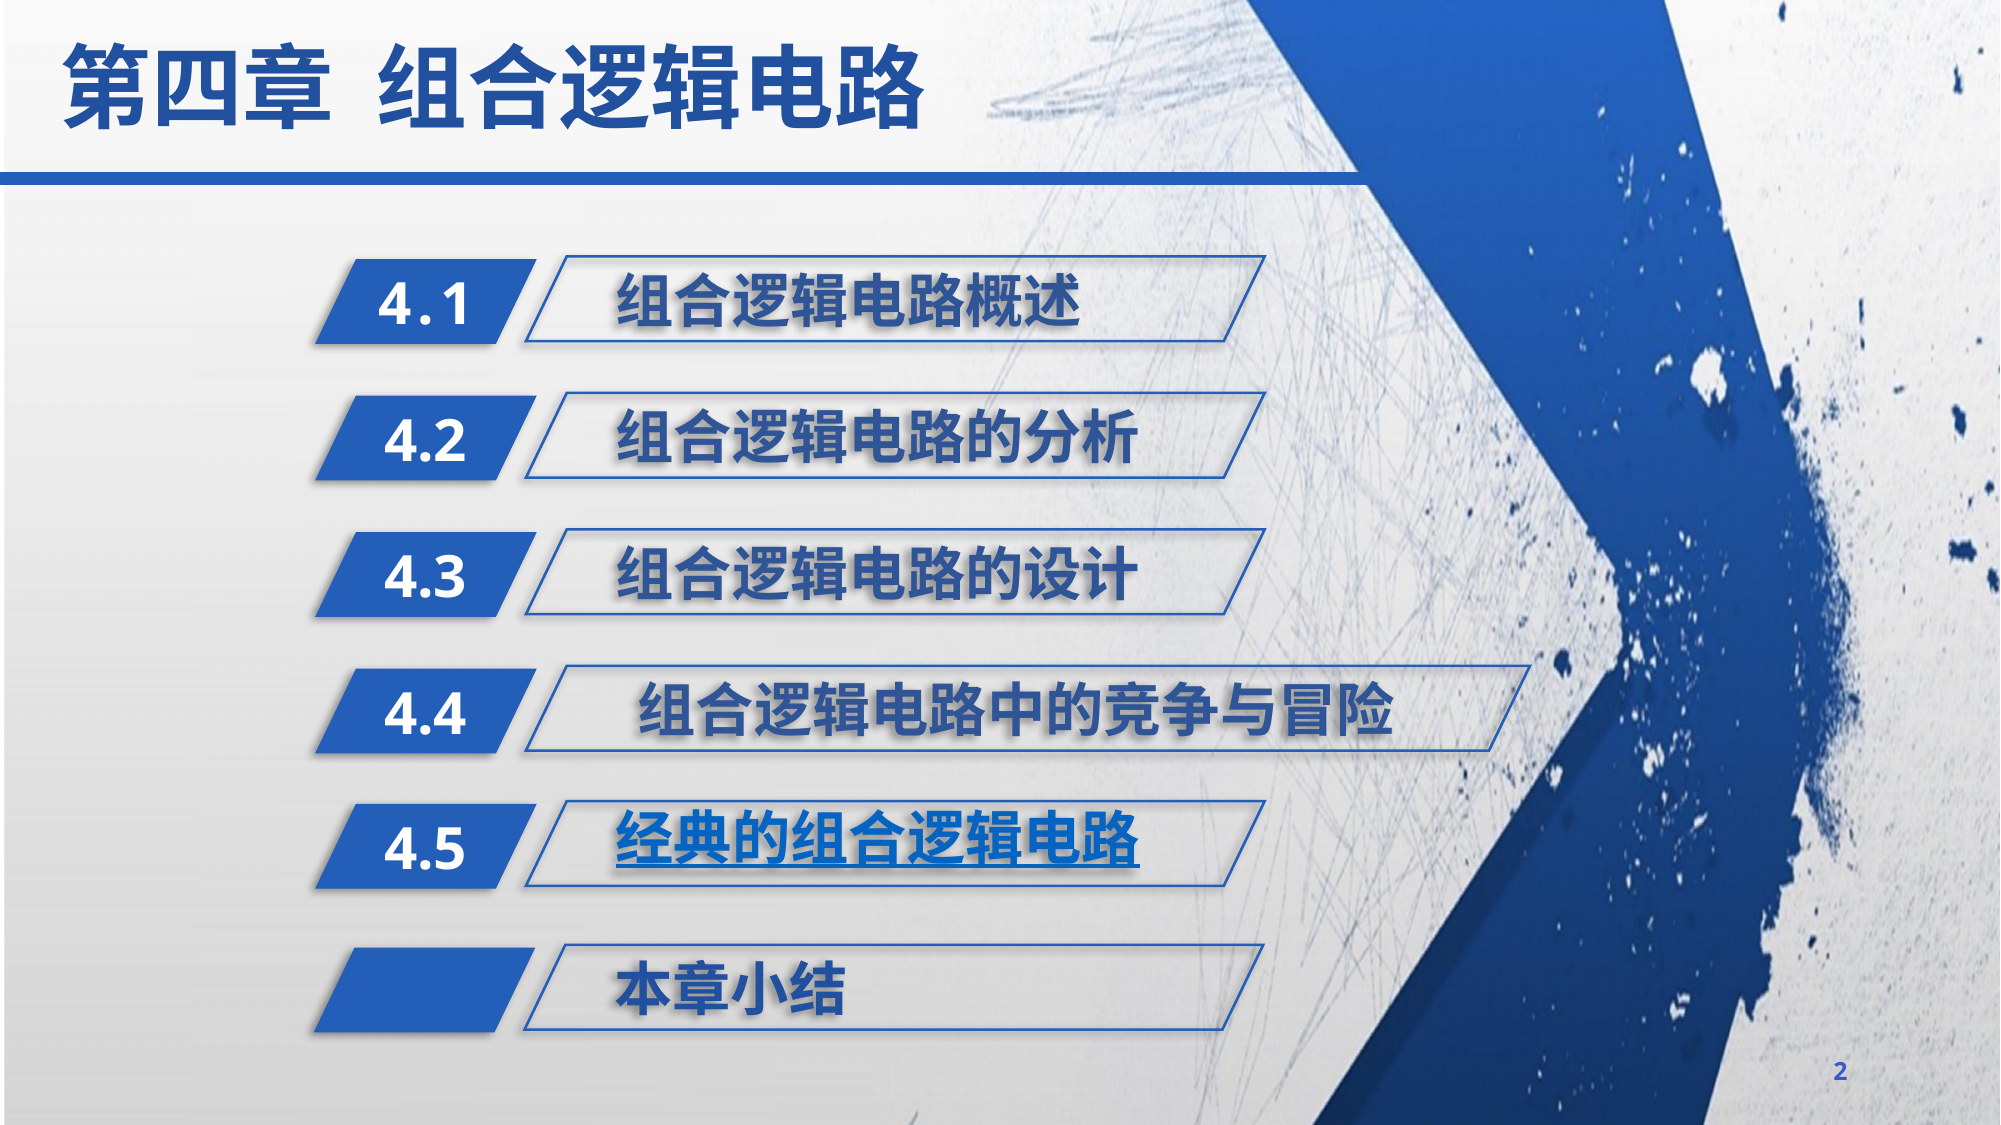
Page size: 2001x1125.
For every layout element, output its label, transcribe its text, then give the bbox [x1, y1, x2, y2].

text_box 组合逻辑电路中的竞争与冒险 [524, 664, 1532, 752]
text_box 4.4 [313, 667, 539, 755]
text_box 经典的组合逻辑电路 [524, 800, 1267, 887]
slide_number 2 [1412, 1042, 1863, 1103]
text_box 4.1 [313, 258, 539, 345]
text_box 组合逻辑电路的分析 [524, 391, 1267, 479]
text_box 4.5 [313, 802, 539, 890]
text_box 组合逻辑电路的设计 [524, 528, 1267, 616]
text_box 本章小结 [522, 943, 1265, 1031]
text_box 组合逻辑电路概述 [524, 255, 1267, 343]
picture [0, 0, 2000, 1125]
text_box [311, 946, 537, 1034]
text_box 第四章 组合逻辑电路 [44, 27, 975, 142]
text_box 4.2 [313, 394, 539, 482]
text_box 4.3 [313, 531, 539, 618]
